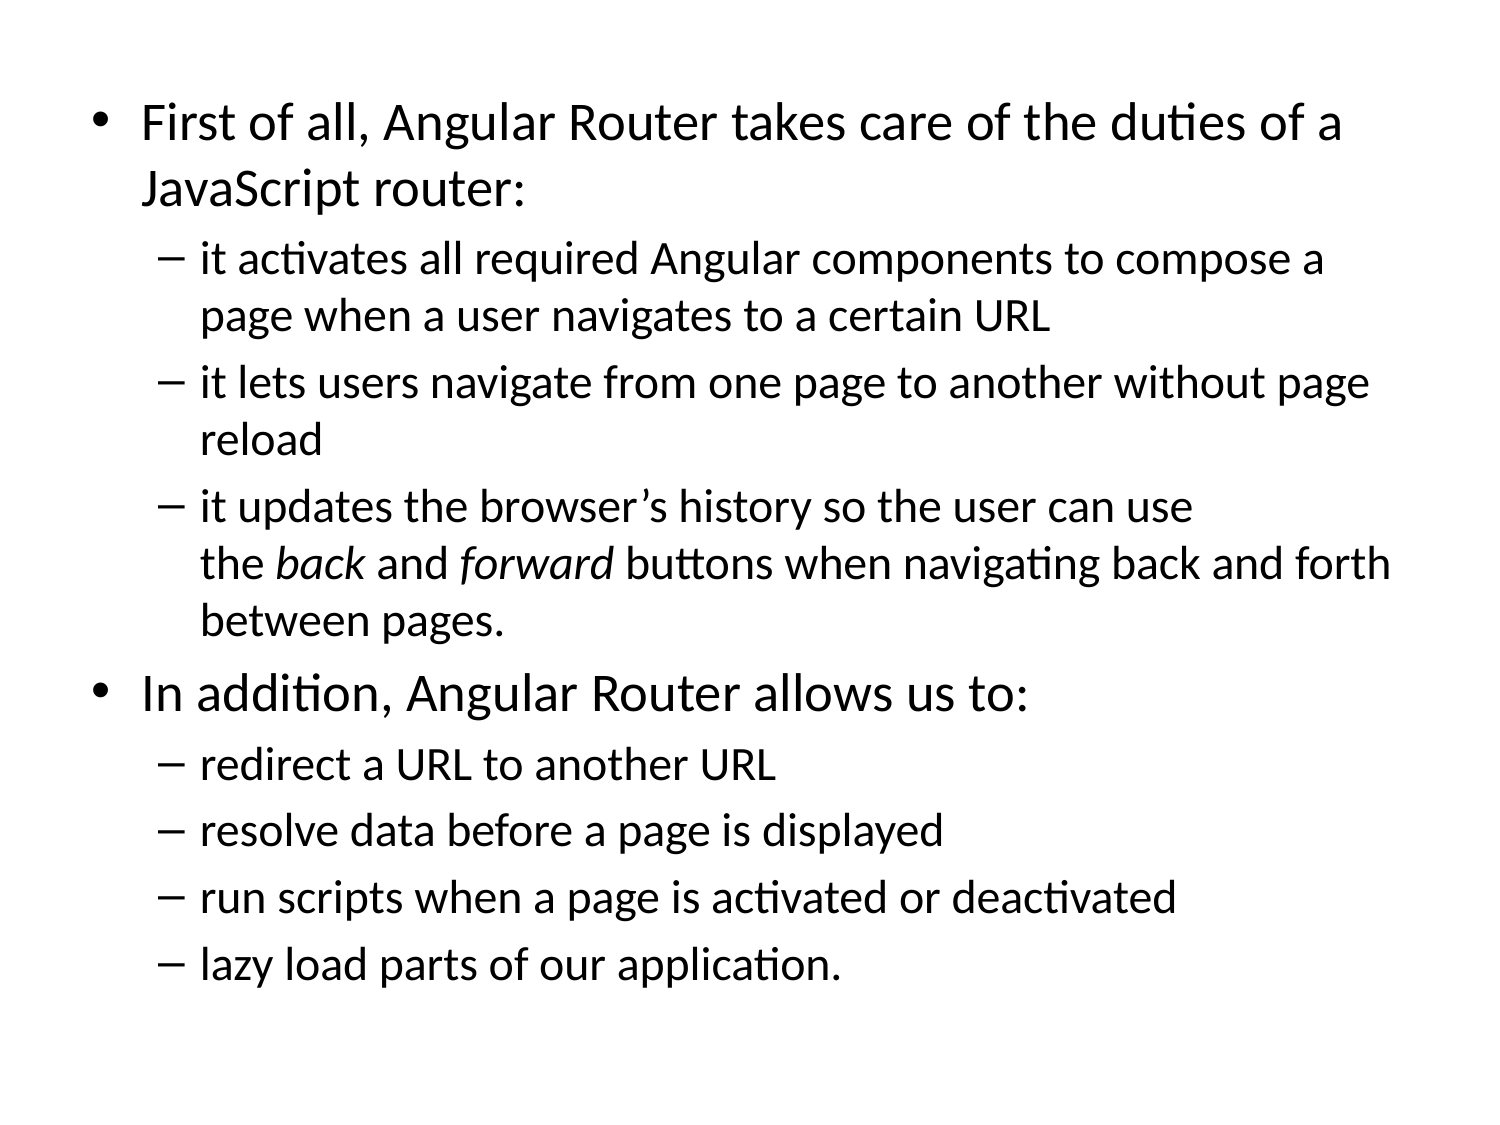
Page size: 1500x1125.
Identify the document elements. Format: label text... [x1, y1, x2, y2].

list First of all, Angular Router takes care of the duties of a JavaScript router: it activates all required Angular components to compose a page when a user navigates to a certain URL it lets users navigate from one page to another without page reload it updates the browser’s history so the user can use the back and forward buttons when navigating back and forth between pages. In addition, Angular Router allows us to: redirect a URL to another URL resolve data before a page is displayed run scripts when a page is activated or deactivated lazy load parts of our application. [76, 78, 1425, 1005]
